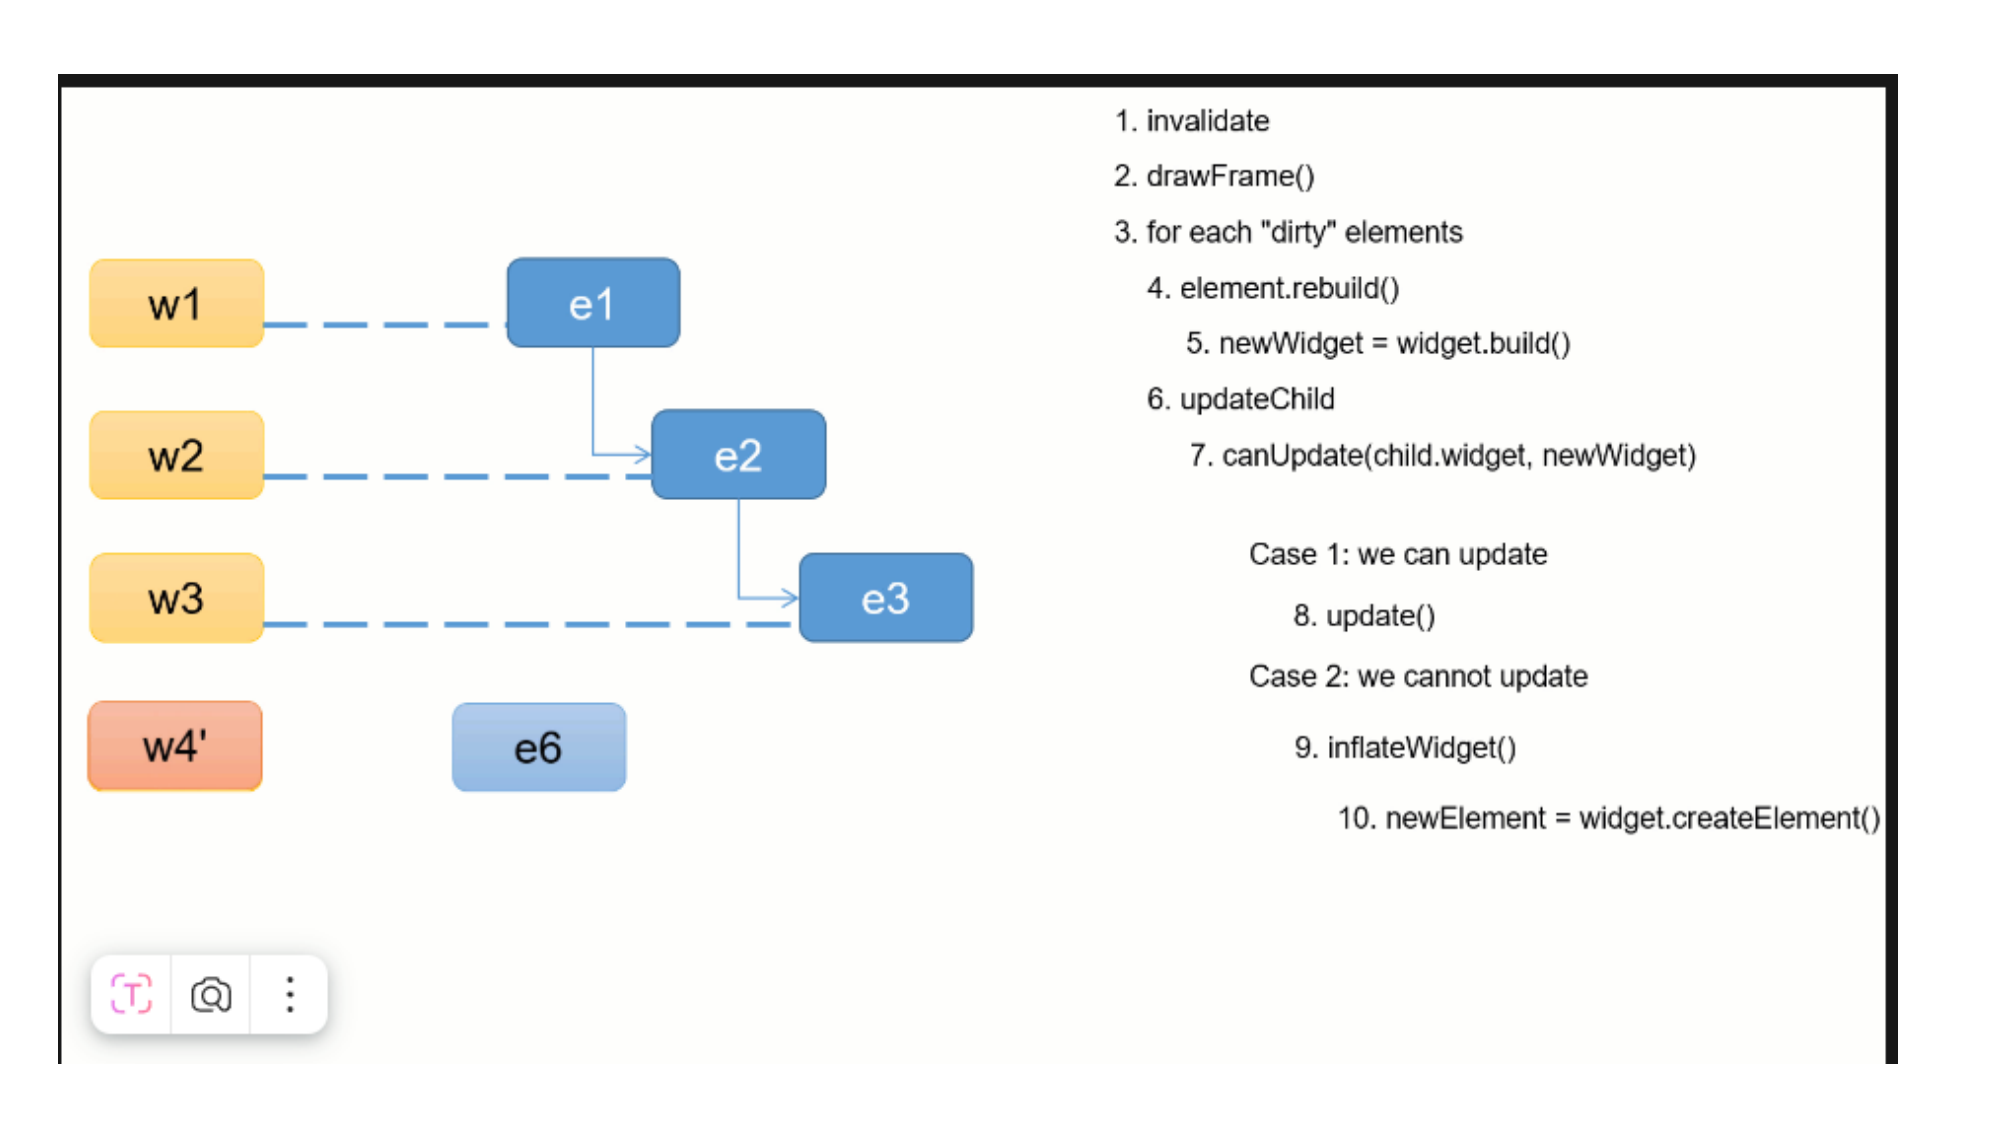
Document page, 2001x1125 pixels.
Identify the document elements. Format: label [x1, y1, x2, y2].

picture [58, 74, 1898, 1064]
